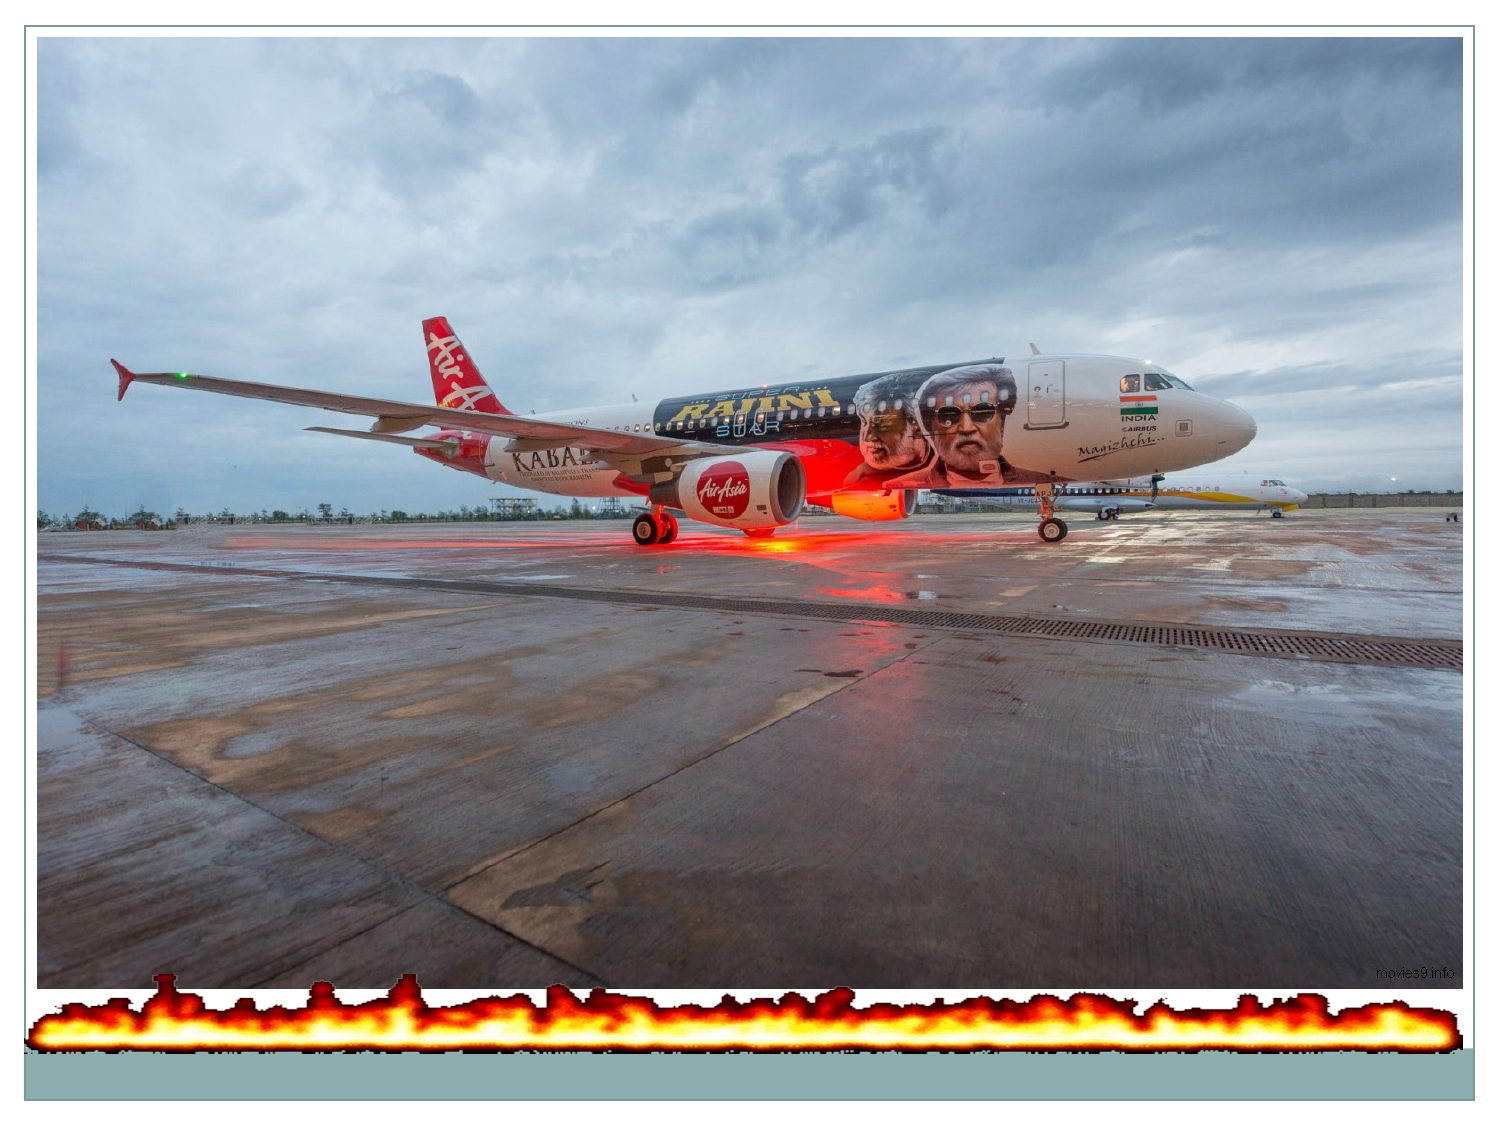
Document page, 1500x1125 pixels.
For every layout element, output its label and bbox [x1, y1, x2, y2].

picture [24, 37, 1463, 1054]
